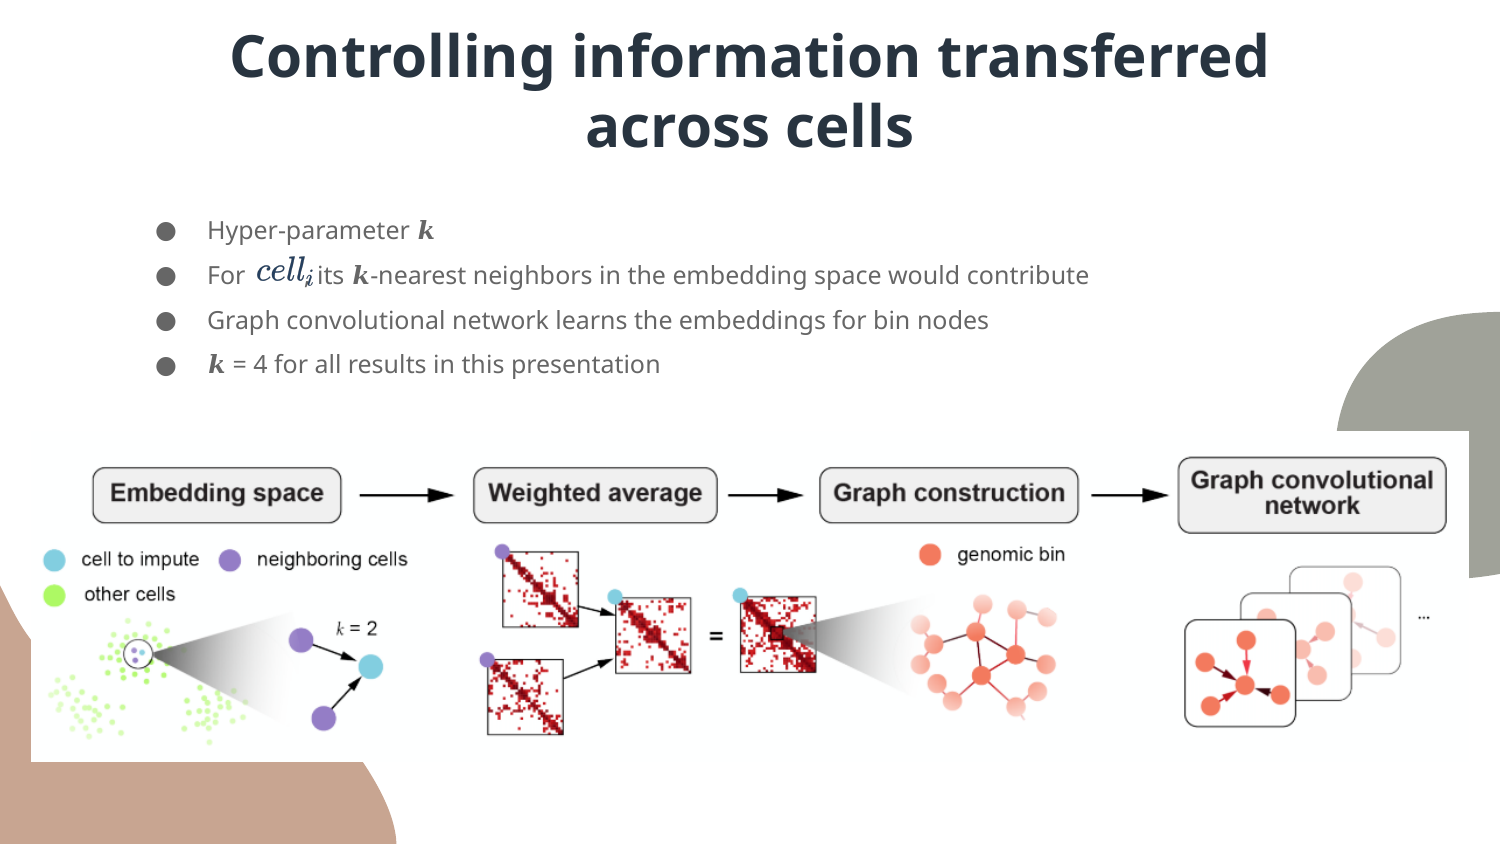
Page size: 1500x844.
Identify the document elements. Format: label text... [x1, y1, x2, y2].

list Hyper-parameter 𝒌 For , its 𝒌-nearest neighbors in the embedding space would contribute Graph convolutional network learns the embeddings for bin nodes 𝒌 = 4 for all results in this presentation [116, 184, 1383, 404]
picture [31, 431, 1469, 762]
picture [257, 256, 313, 286]
title Controlling information transferred across cells [116, 85, 1383, 175]
